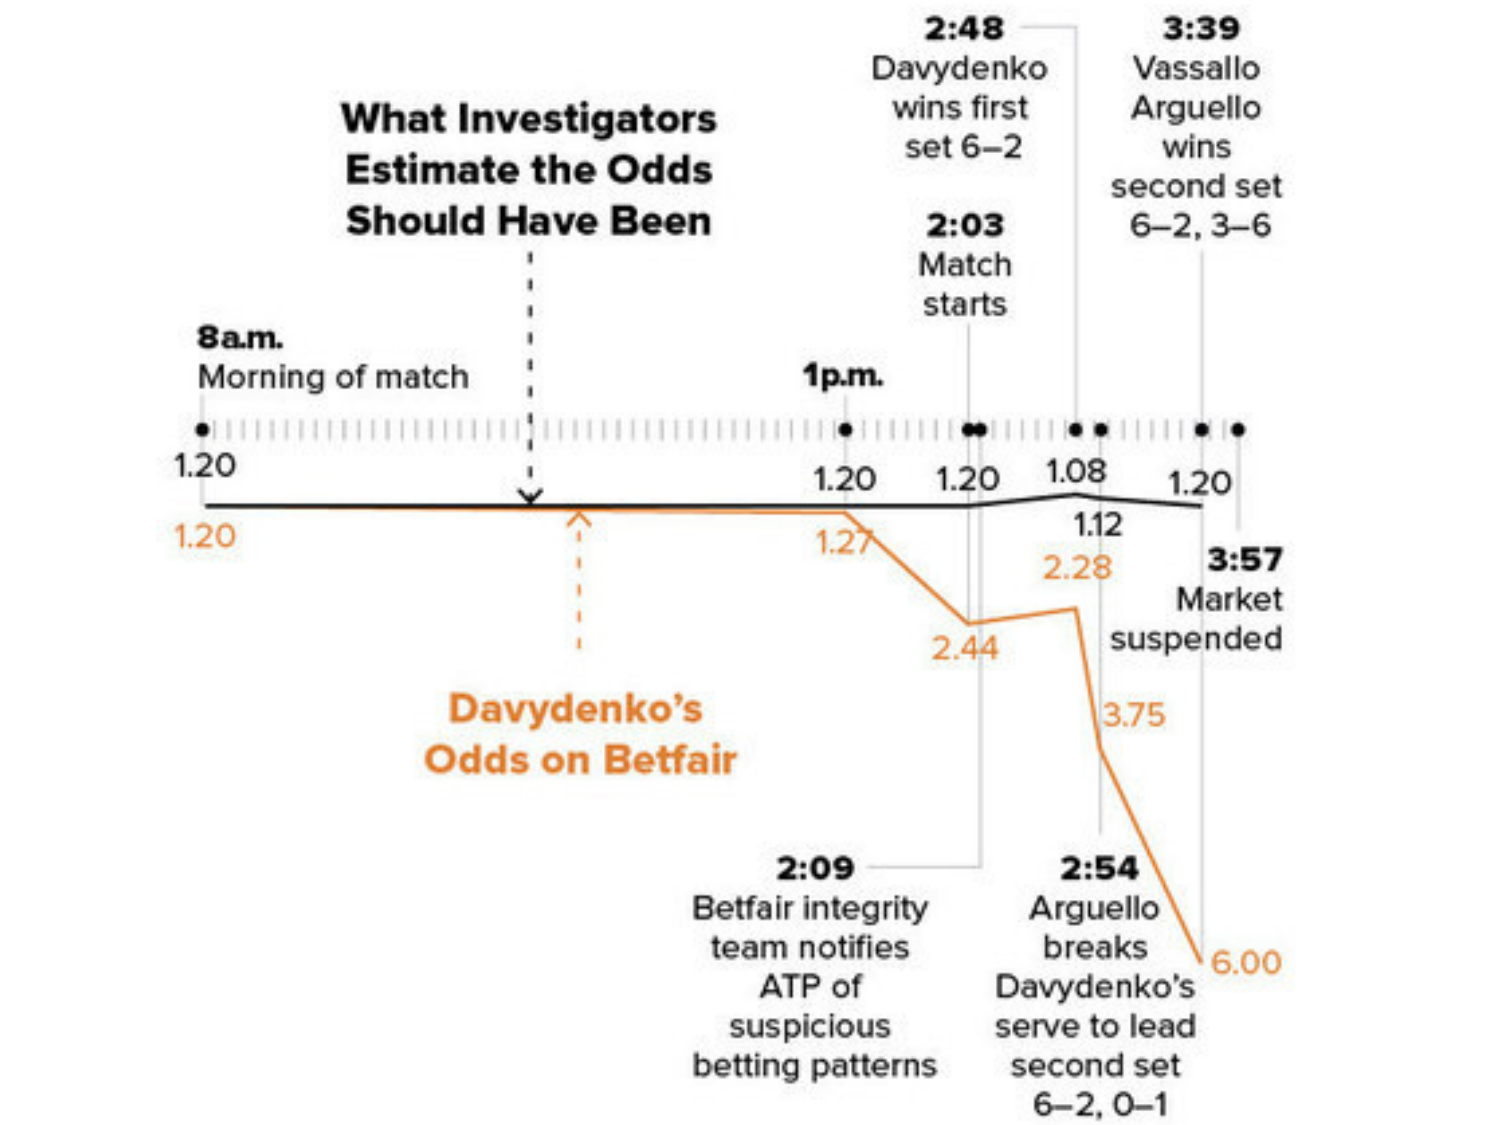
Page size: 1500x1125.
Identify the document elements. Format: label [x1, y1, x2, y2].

list [135, 0, 1317, 1125]
